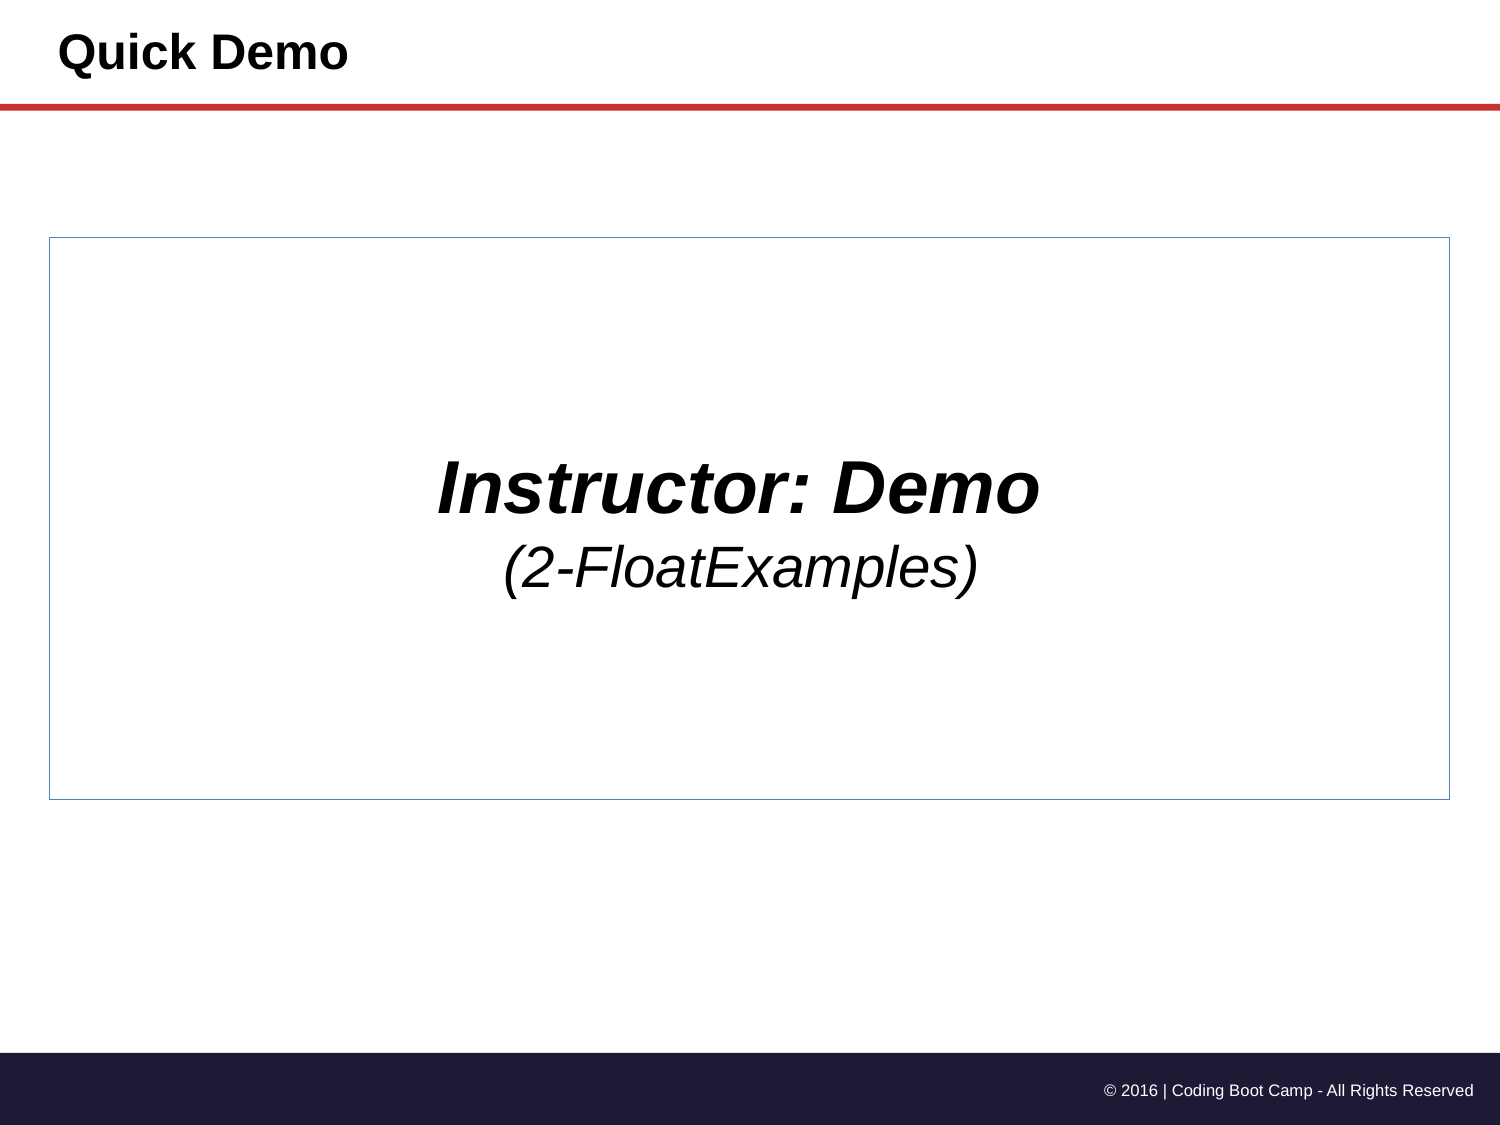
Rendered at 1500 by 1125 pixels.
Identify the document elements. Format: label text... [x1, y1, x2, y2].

text_box Quick Demo [50, 0, 948, 108]
text_box Instructor: Demo (2-FloatExamples) [49, 237, 1450, 800]
